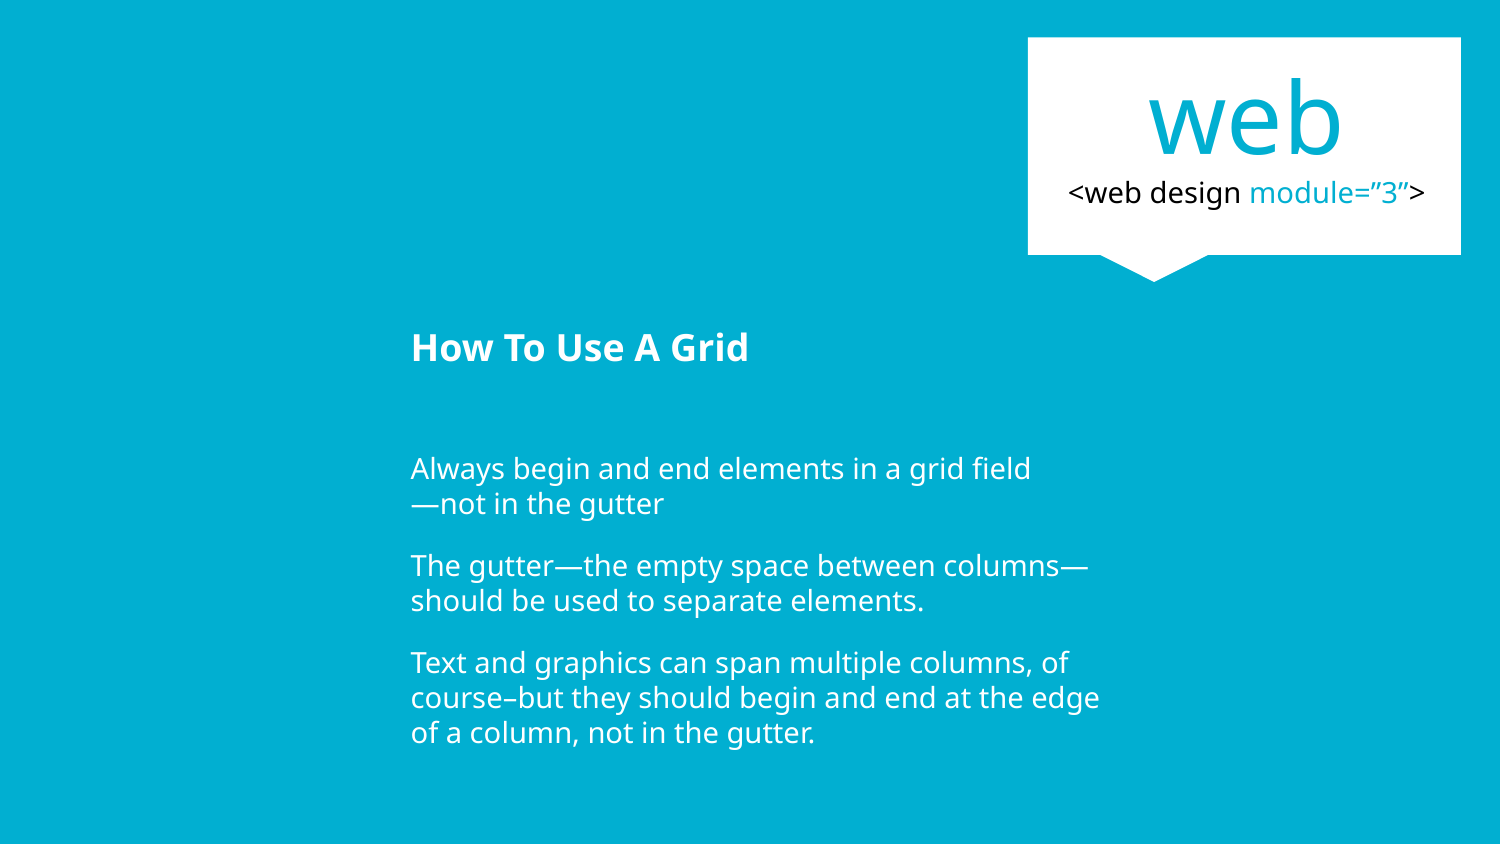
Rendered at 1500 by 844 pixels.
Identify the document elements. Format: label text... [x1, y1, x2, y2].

text_box web [1085, 39, 1408, 159]
list Always begin and end elements in a grid field —not in the gutter The gutter—the empty space between columns—should be used to separate elements. Text and graphics can span multiple columns, of course–but they should begin and end at the edge of a column, not in the gutter. [395, 435, 1139, 687]
title How To Use A Grid [395, 308, 1082, 410]
text_box [1027, 225, 1461, 282]
text_box <web design module=”3”> [956, 159, 1500, 225]
text_box [1027, 37, 1461, 159]
